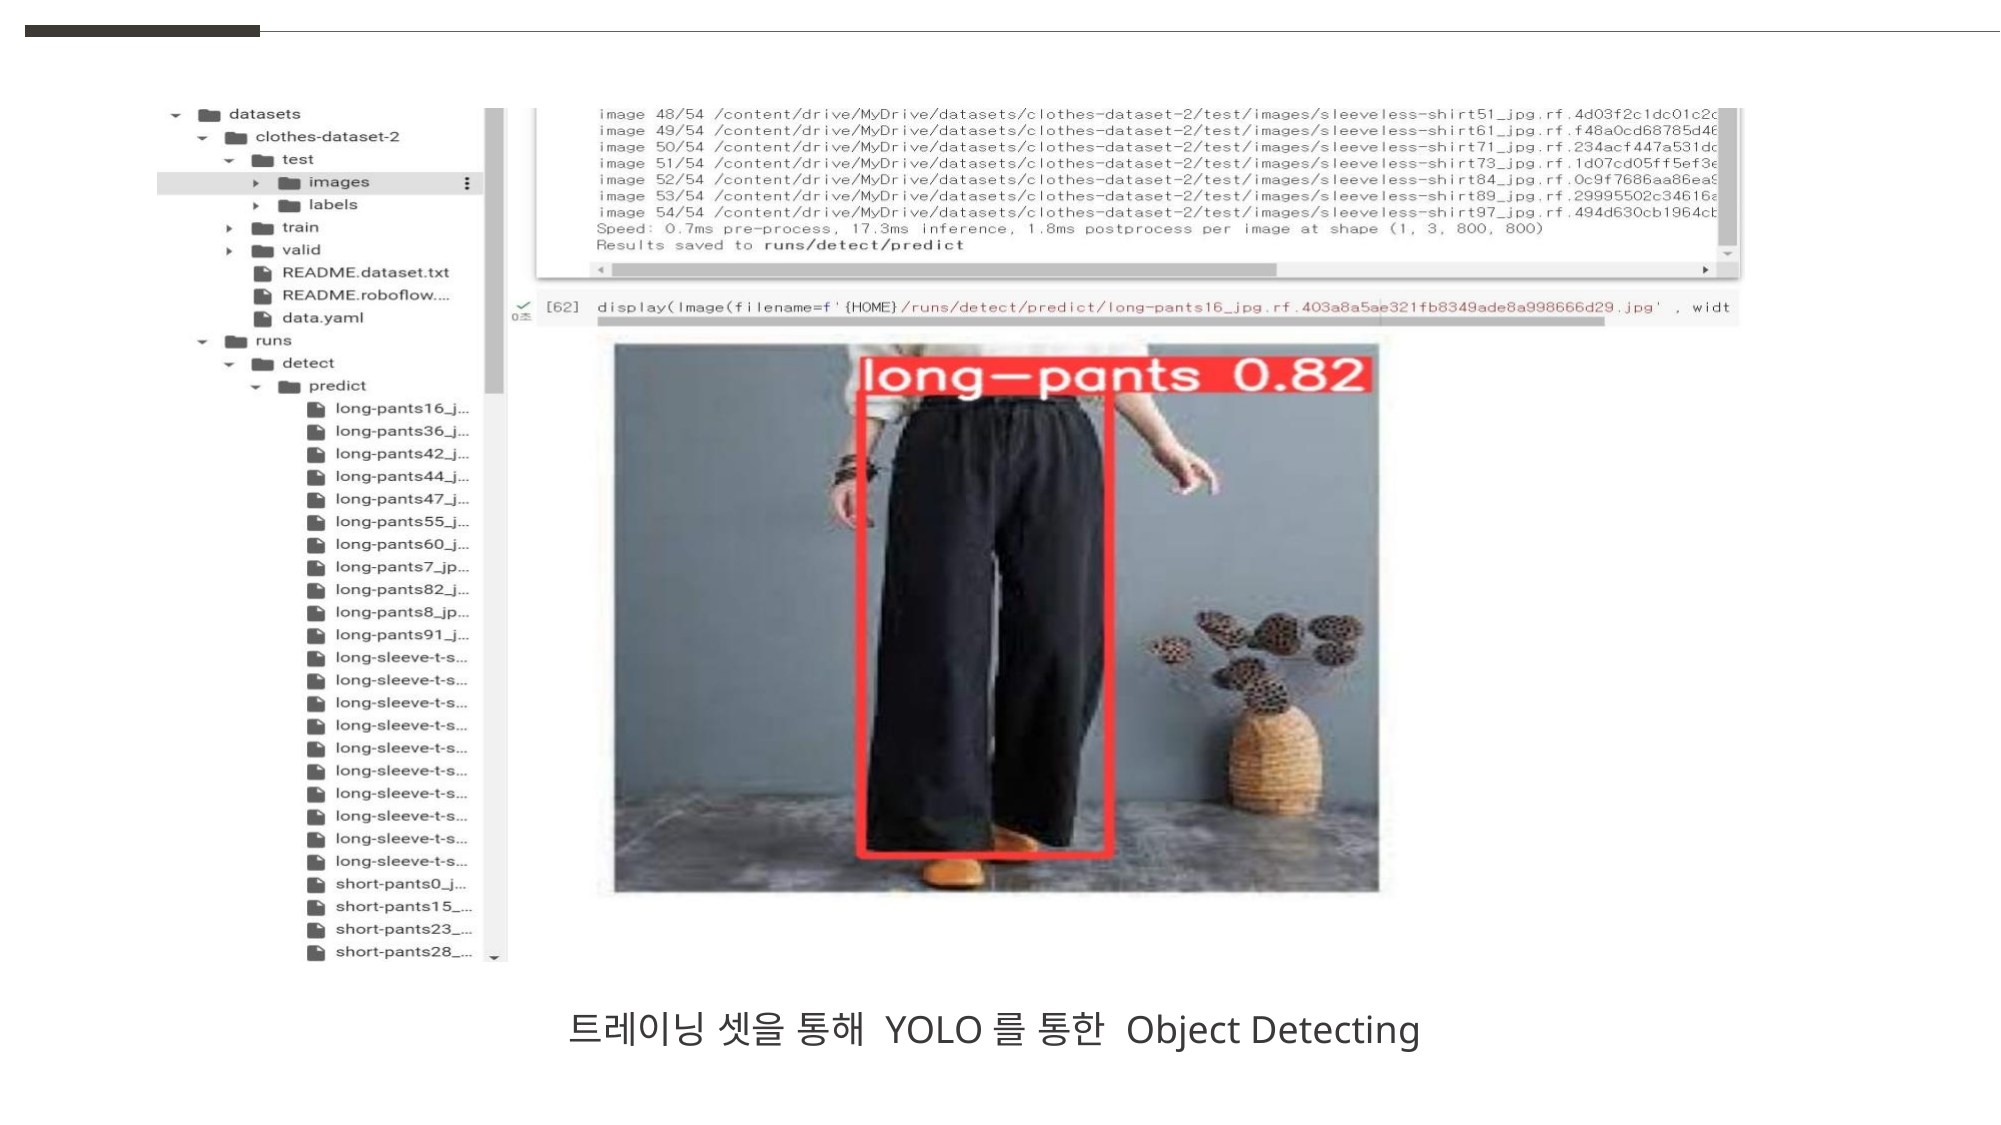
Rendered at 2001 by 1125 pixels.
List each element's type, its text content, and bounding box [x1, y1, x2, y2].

picture [157, 108, 1745, 962]
text_box 트레이닝 셋을 통해 YOLO를 통한 Object Detecting [186, 998, 1814, 1058]
